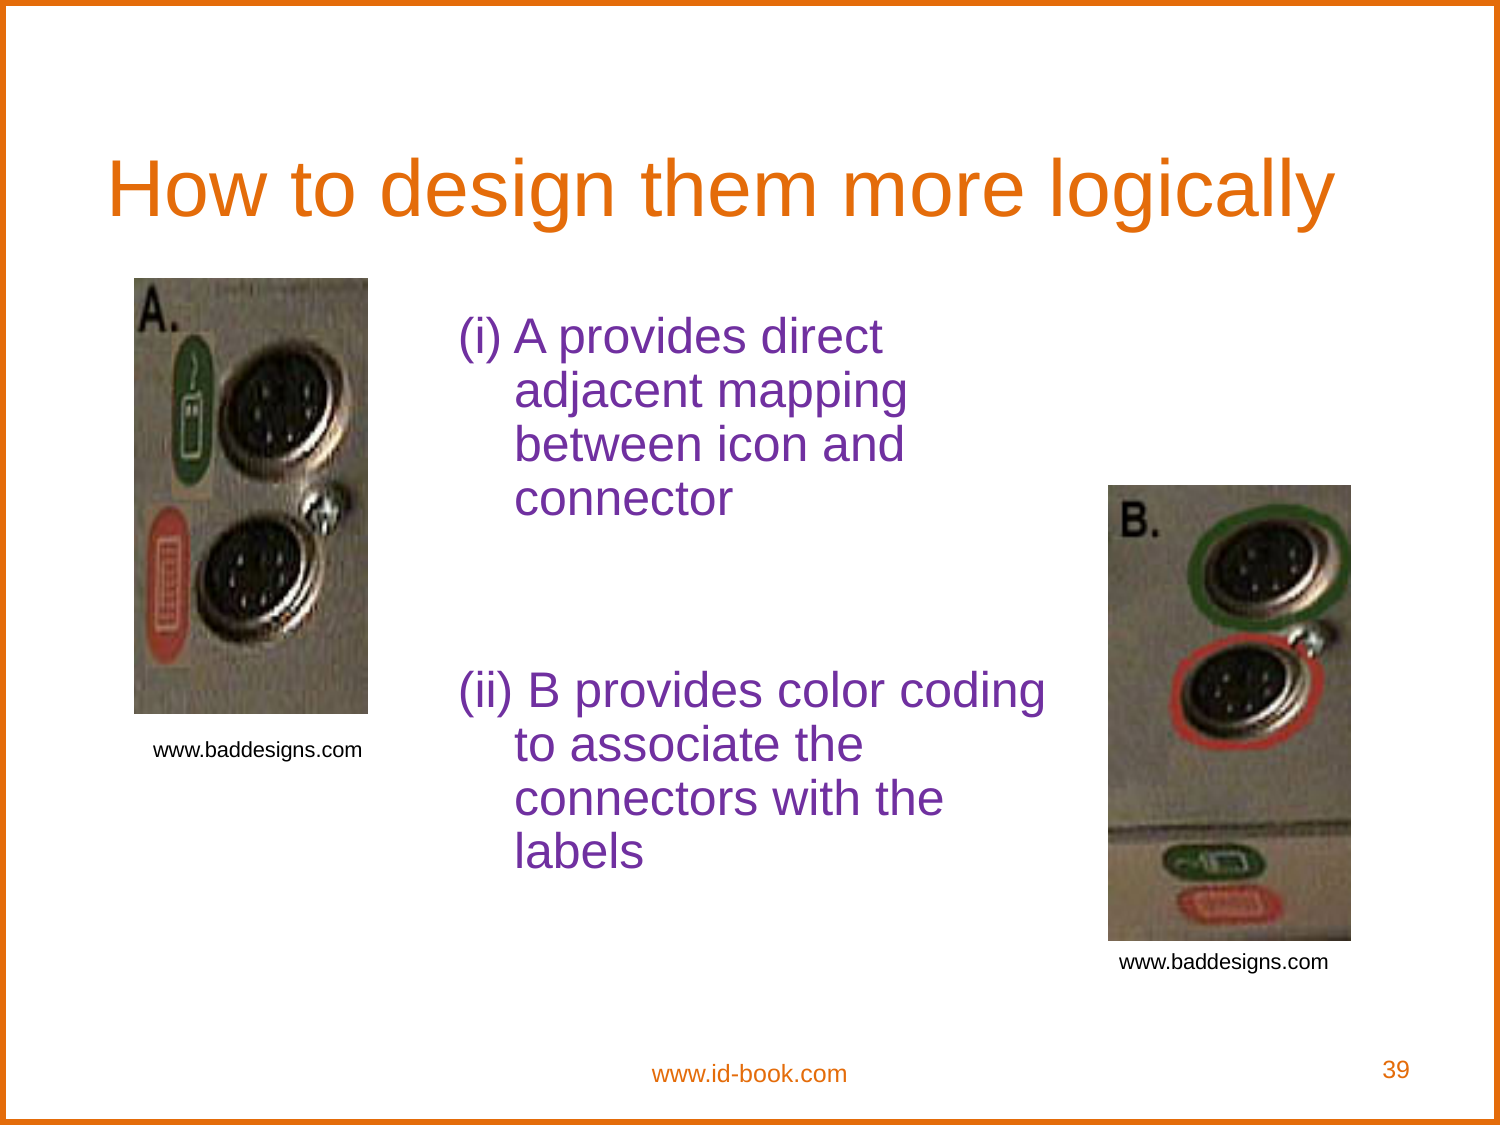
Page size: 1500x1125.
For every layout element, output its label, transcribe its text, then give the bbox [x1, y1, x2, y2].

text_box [134, 278, 368, 715]
text_box www.baddesigns.com [1104, 940, 1400, 1027]
list (i) A provides direct adjacent mapping between icon and connector (ii) B provides color coding to associate the connectors with the labels [442, 302, 1068, 978]
text_box www.baddesigns.com [138, 727, 378, 769]
text_box [1074, 1045, 1425, 1106]
title How to design them more logically [41, 90, 1404, 278]
picture [1108, 485, 1351, 941]
footer www.id-book.com [512, 1042, 988, 1103]
